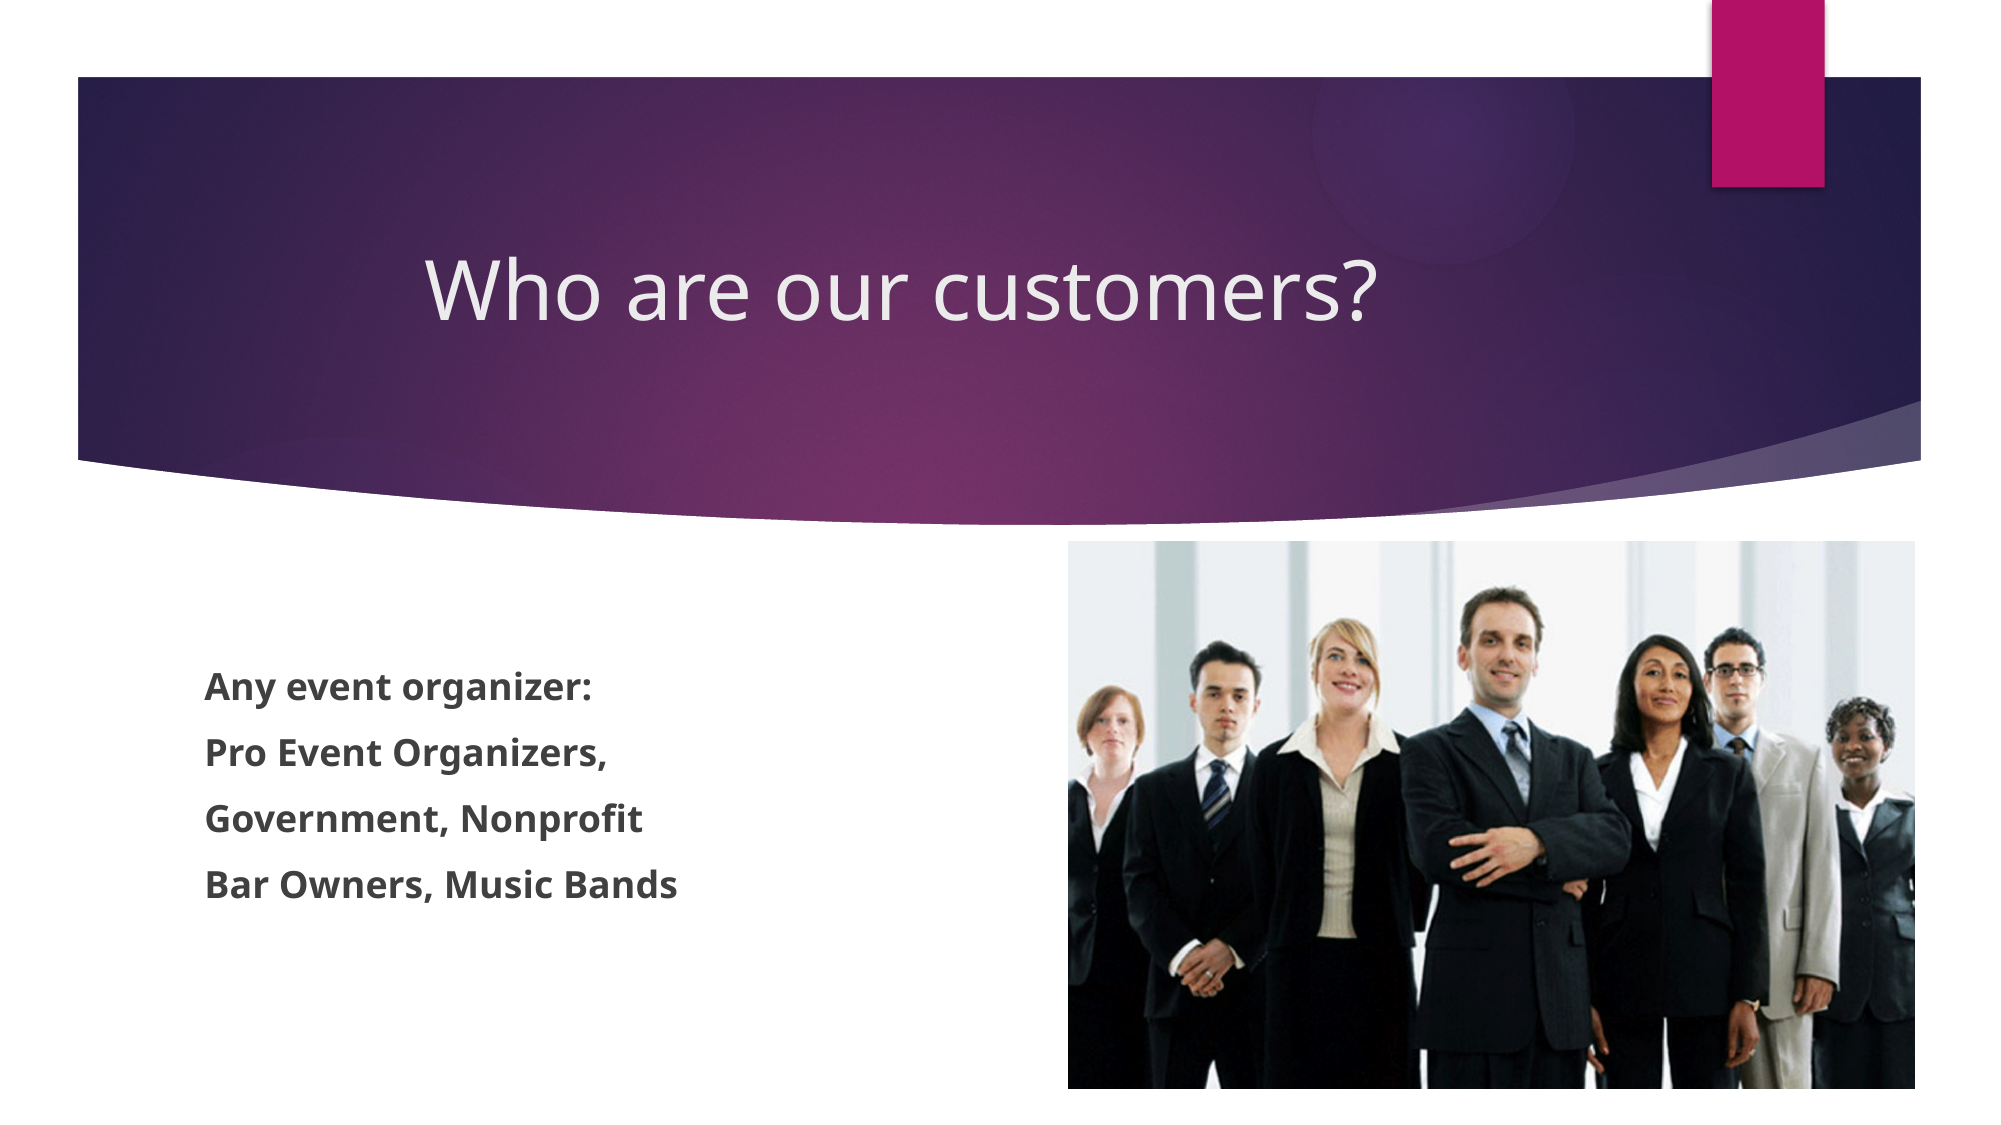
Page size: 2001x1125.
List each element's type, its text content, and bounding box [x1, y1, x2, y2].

list Any event organizer: Pro Event Organizers, Government, Nonprofit Bar Owners, Music Bands [189, 581, 1062, 988]
title Who are our customers? [188, 174, 1638, 400]
picture [1068, 541, 1915, 1090]
